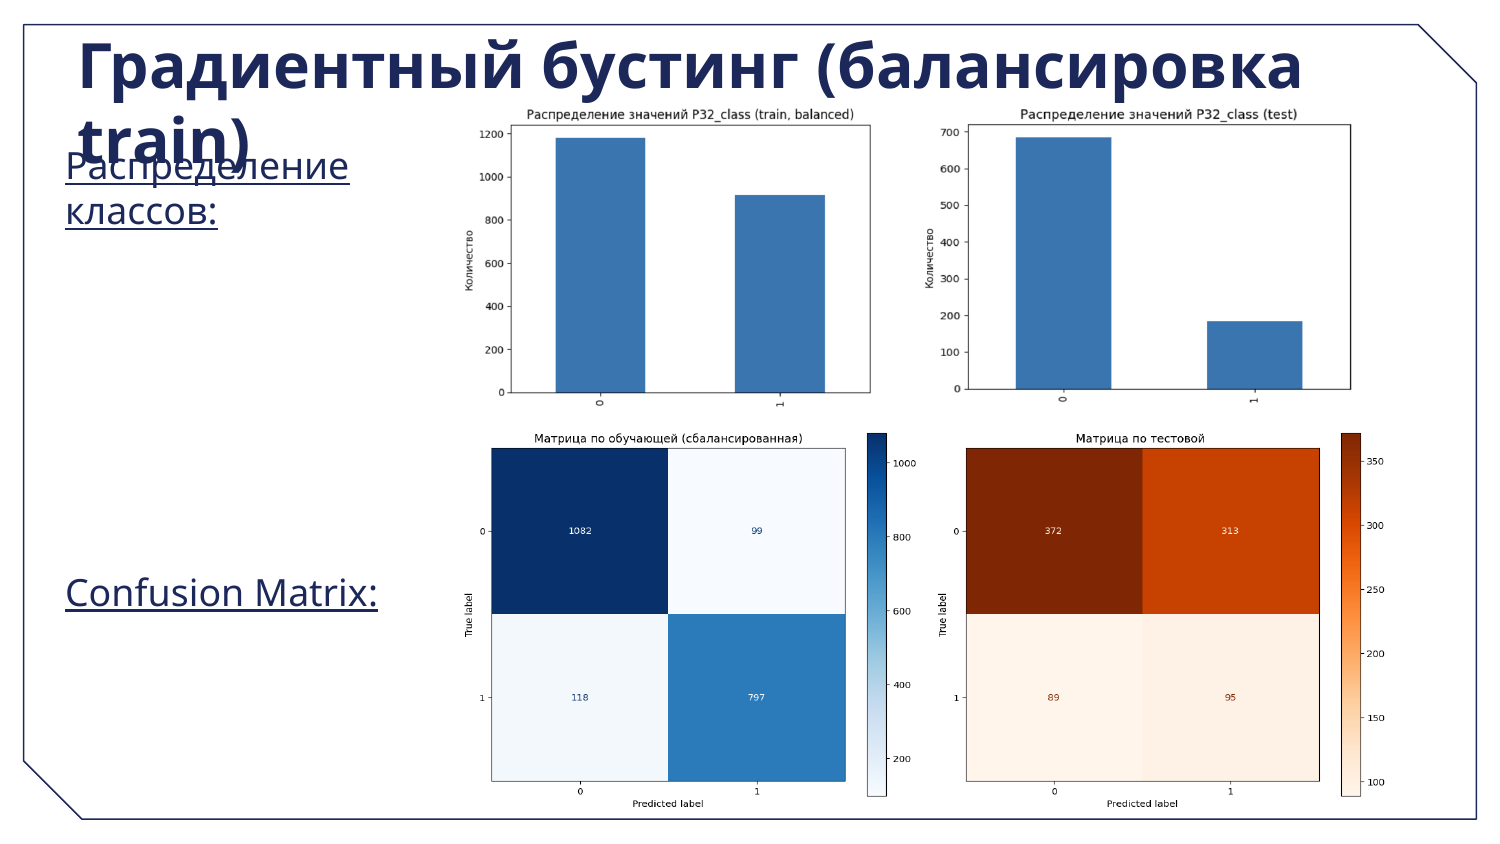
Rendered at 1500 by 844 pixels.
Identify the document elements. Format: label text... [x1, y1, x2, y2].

picture [919, 103, 1354, 404]
title Градиентный бустинг (балансировка train) [62, 10, 1438, 105]
subtitle Распределение классов: [25, 127, 453, 377]
picture [458, 426, 1391, 815]
picture [458, 103, 875, 410]
text_box Confusion Matrix: [25, 553, 453, 803]
